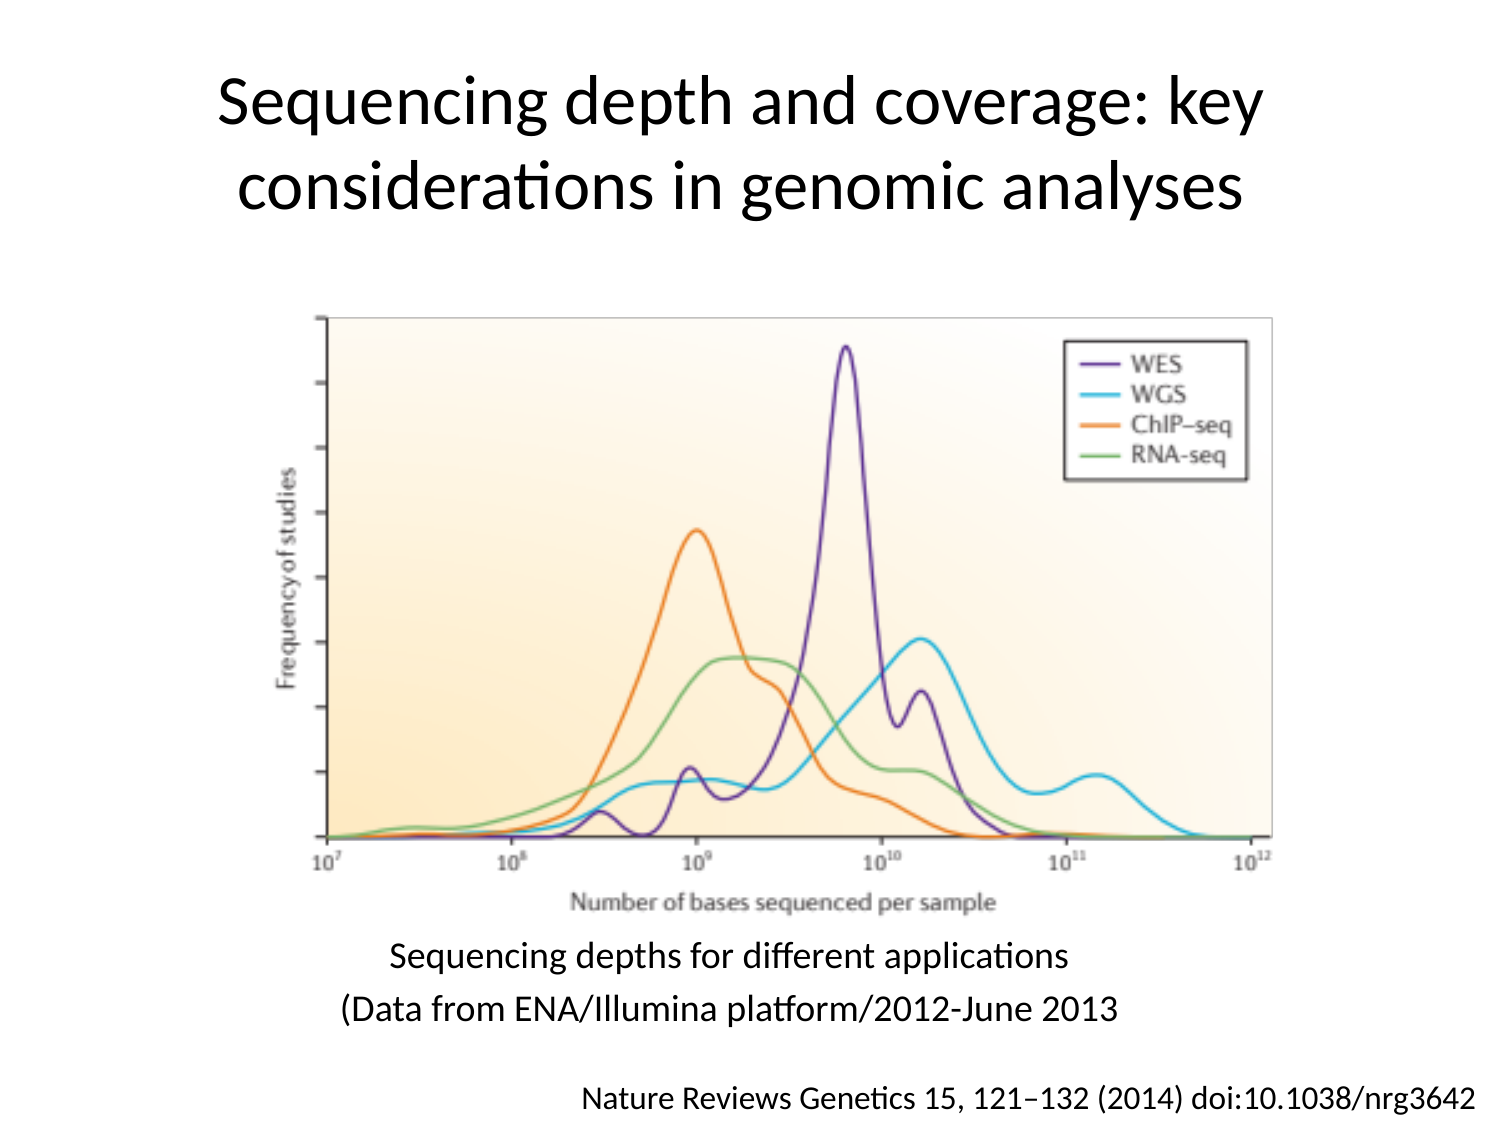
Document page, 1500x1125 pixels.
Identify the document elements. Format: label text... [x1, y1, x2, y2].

list Sequencing depths for different applications (Data from ENA/Illumina platform/2012-June 2013 [262, 932, 1198, 1039]
picture [222, 271, 1278, 924]
title Sequencing depth and coverage: key considerations in genomic analyses [75, 45, 1425, 233]
text_box Nature Reviews Genetics 15, 121–132 (2014) doi:10.1038/nrg3642 [566, 1068, 1492, 1124]
